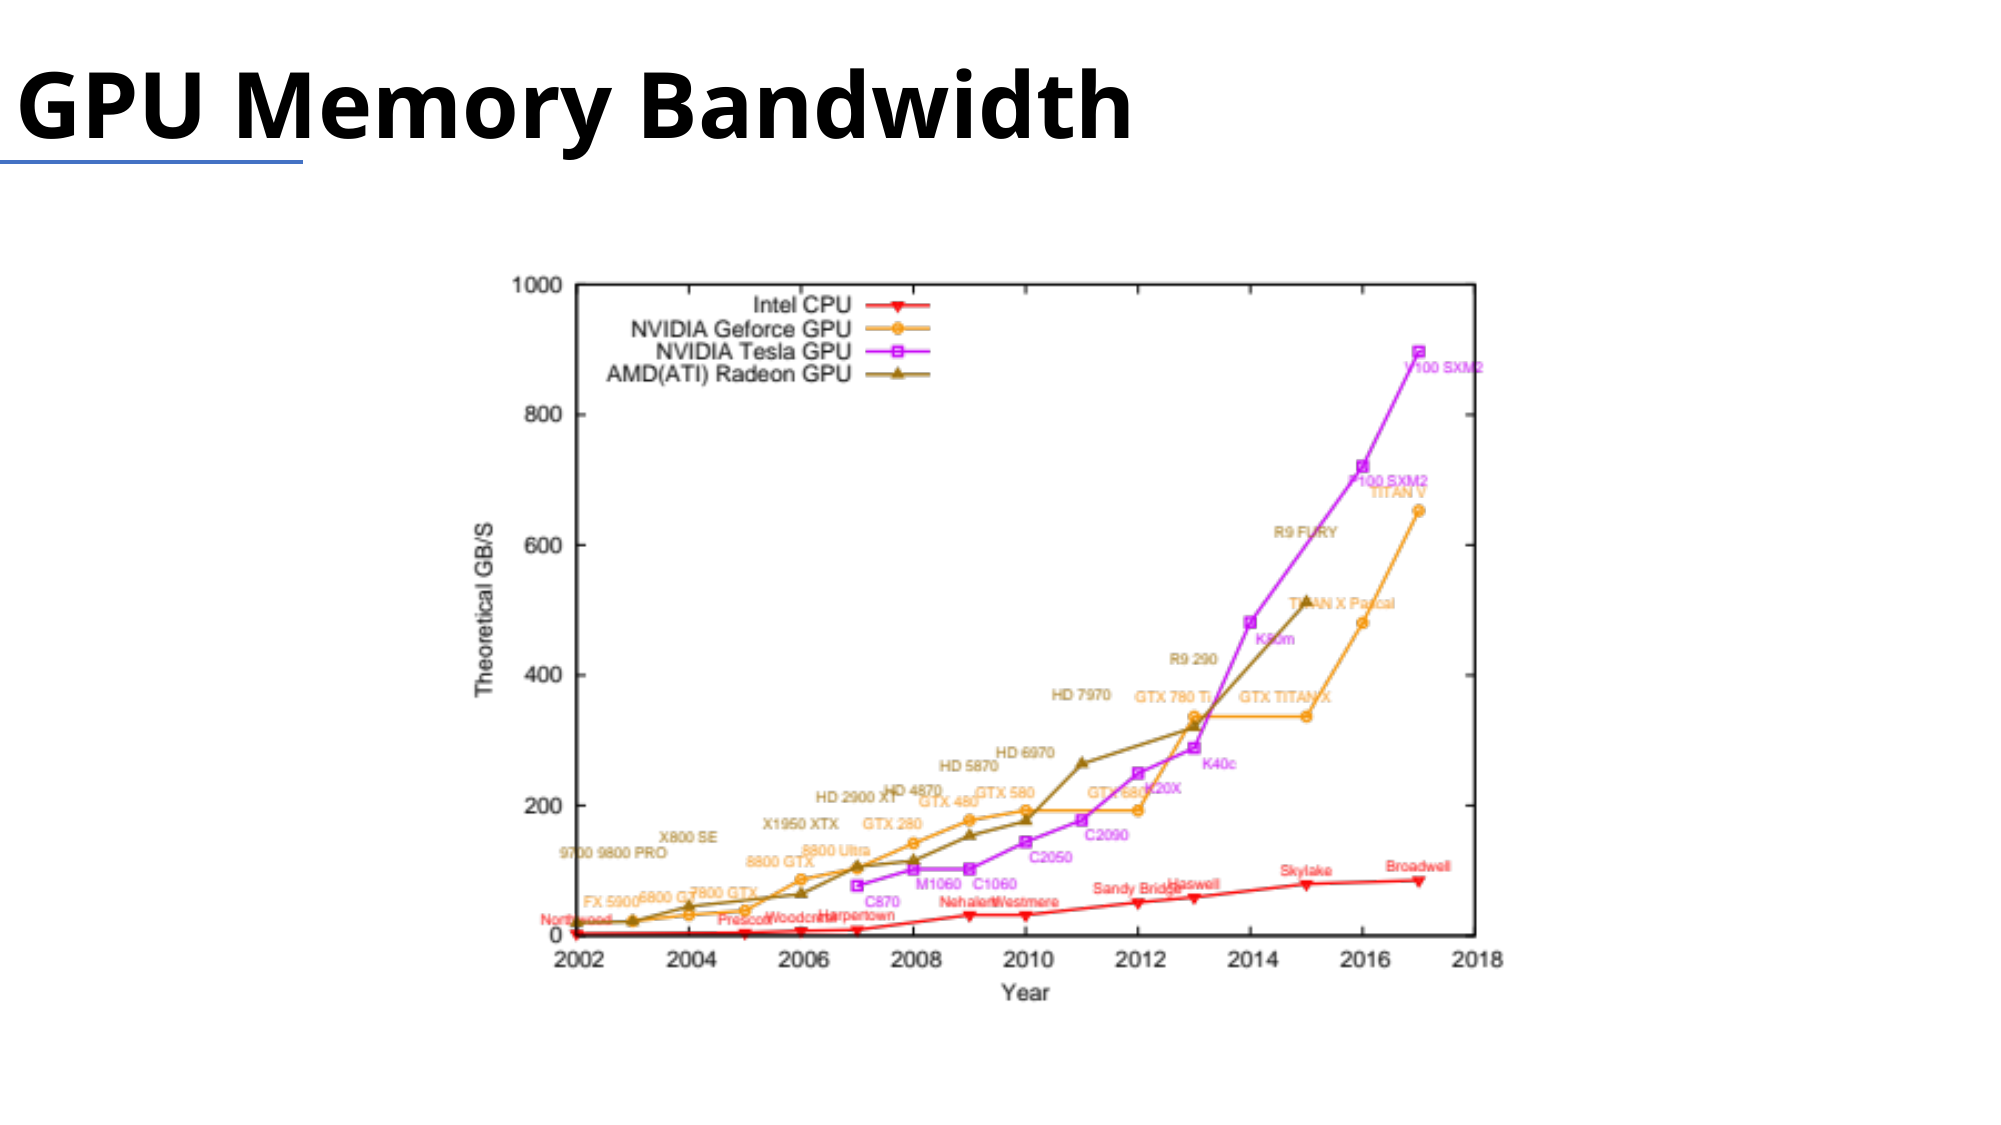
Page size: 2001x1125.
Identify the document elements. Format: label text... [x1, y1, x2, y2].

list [456, 262, 1507, 1005]
title GPU Memory Bandwidth [0, 0, 1725, 218]
